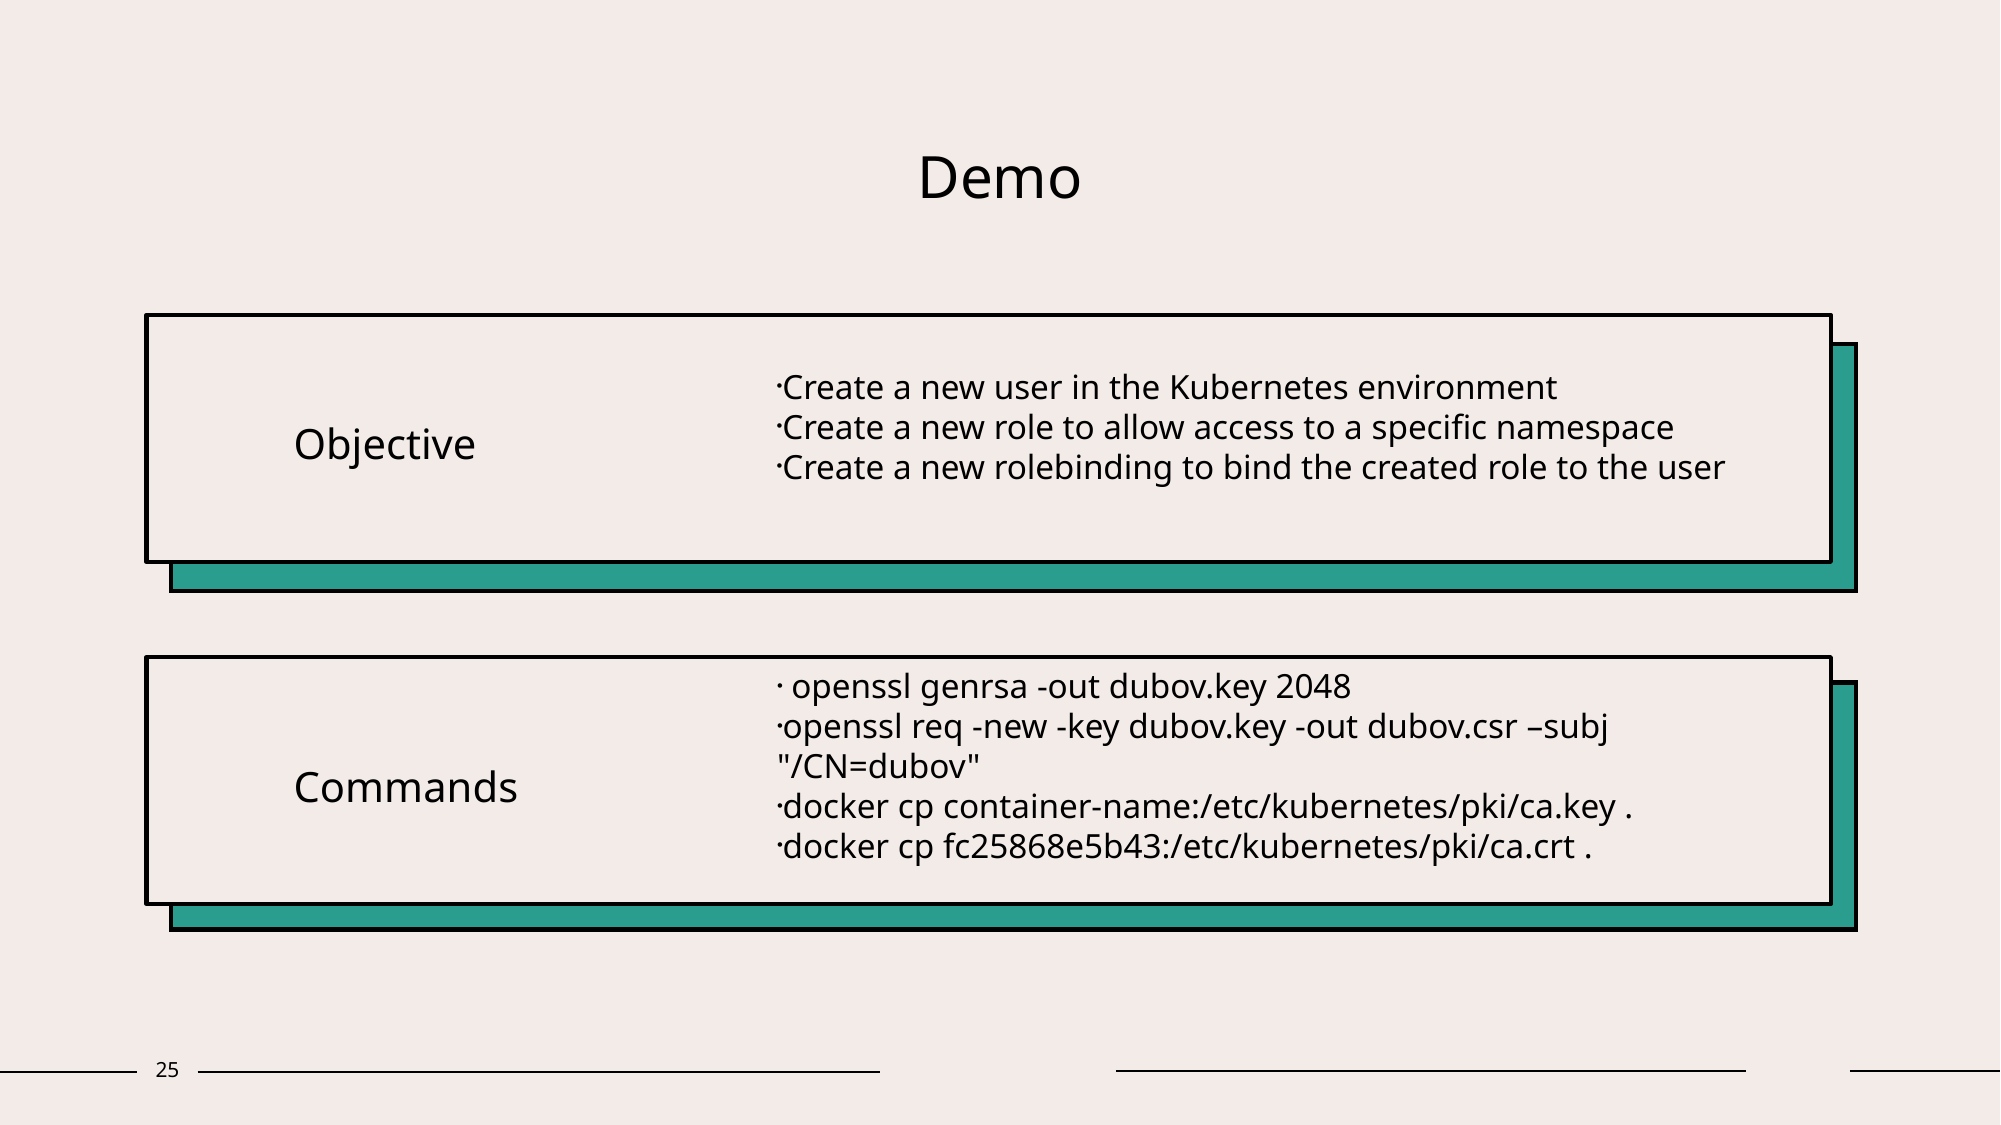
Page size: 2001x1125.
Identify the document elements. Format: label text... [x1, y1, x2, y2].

list Commands [144, 655, 1833, 906]
list openssl genrsa -out dubov.key 2048 openssl req -new -key dubov.key -out dubov.csr –subj "/CN=dubov" docker cp container-name:/etc/kubernetes/pki/ca.key . docker cp fc25868e5b43:/etc/kubernetes/pki/ca.crt . [761, 676, 1814, 895]
list Objective [144, 313, 1833, 564]
slide_number 25 [137, 1050, 198, 1091]
list Create a new user in the Kubernetes environment Create a new role to allow access to a specific namespace Create a new rolebinding to bind the created role to the user [761, 416, 1813, 635]
title Demo [187, 132, 1813, 300]
